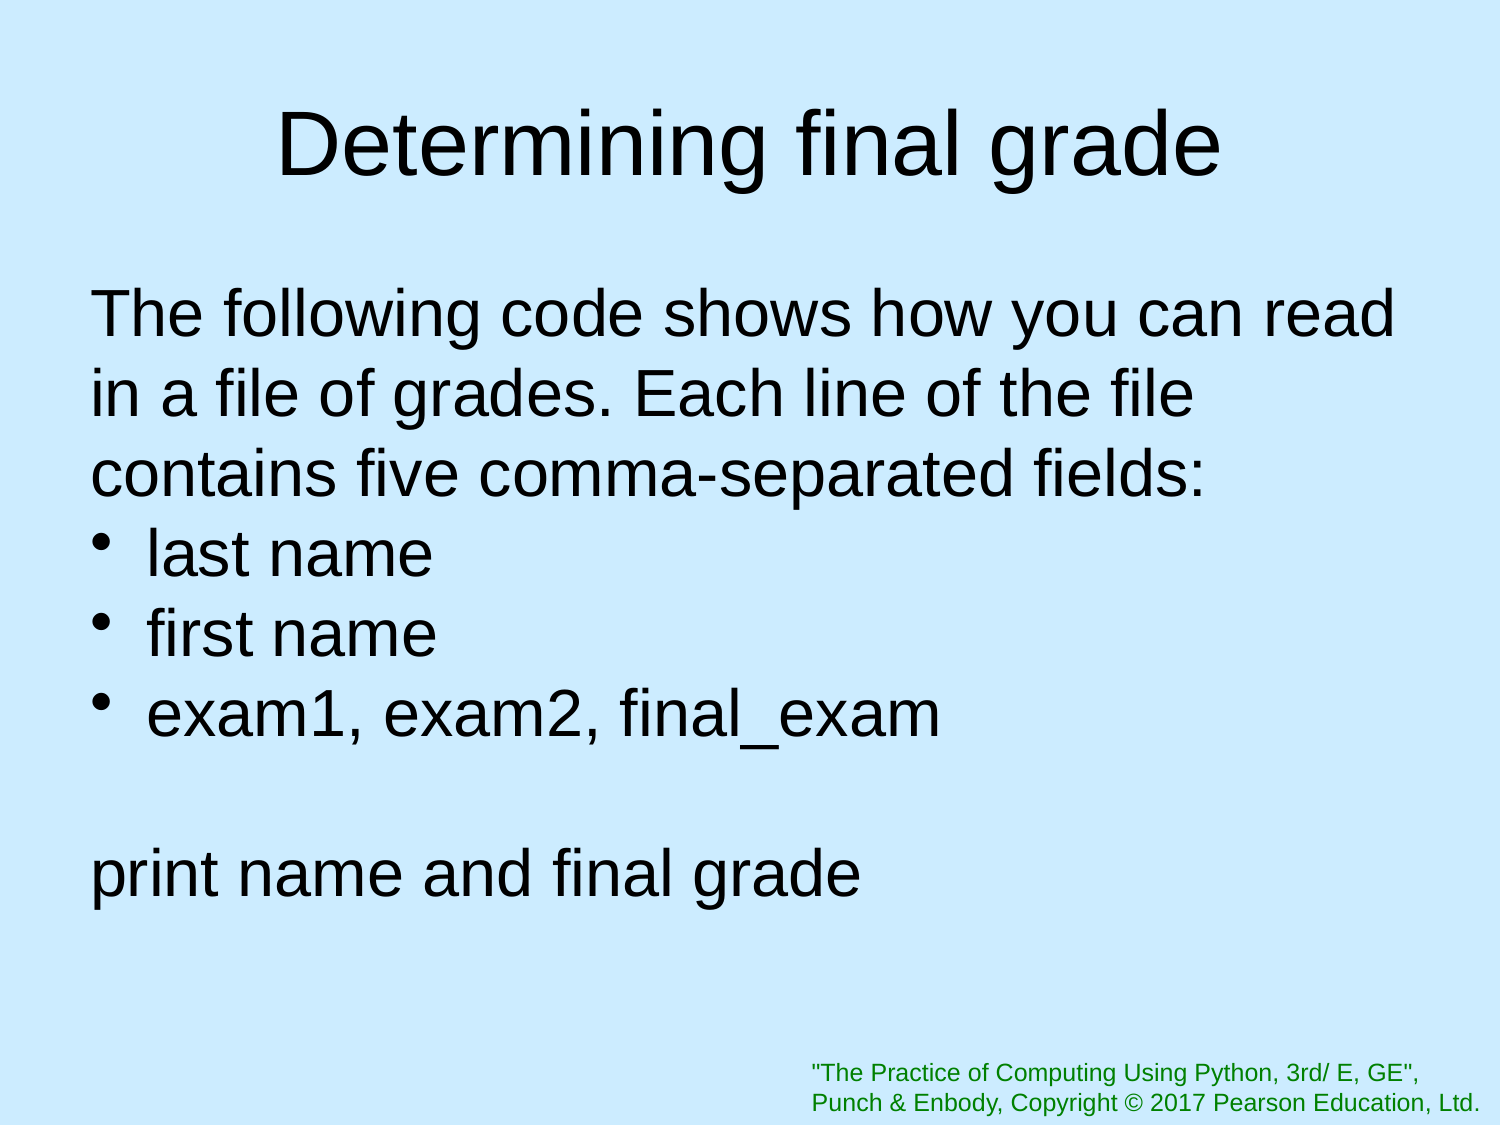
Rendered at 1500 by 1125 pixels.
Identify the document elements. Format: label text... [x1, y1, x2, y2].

list The following code shows how you can read in a file of grades. Each line of the file contains five comma-separated fields: last name first name exam1, exam2, final_exam print name and final grade [75, 262, 1425, 1005]
title Determining final grade [75, 45, 1425, 233]
